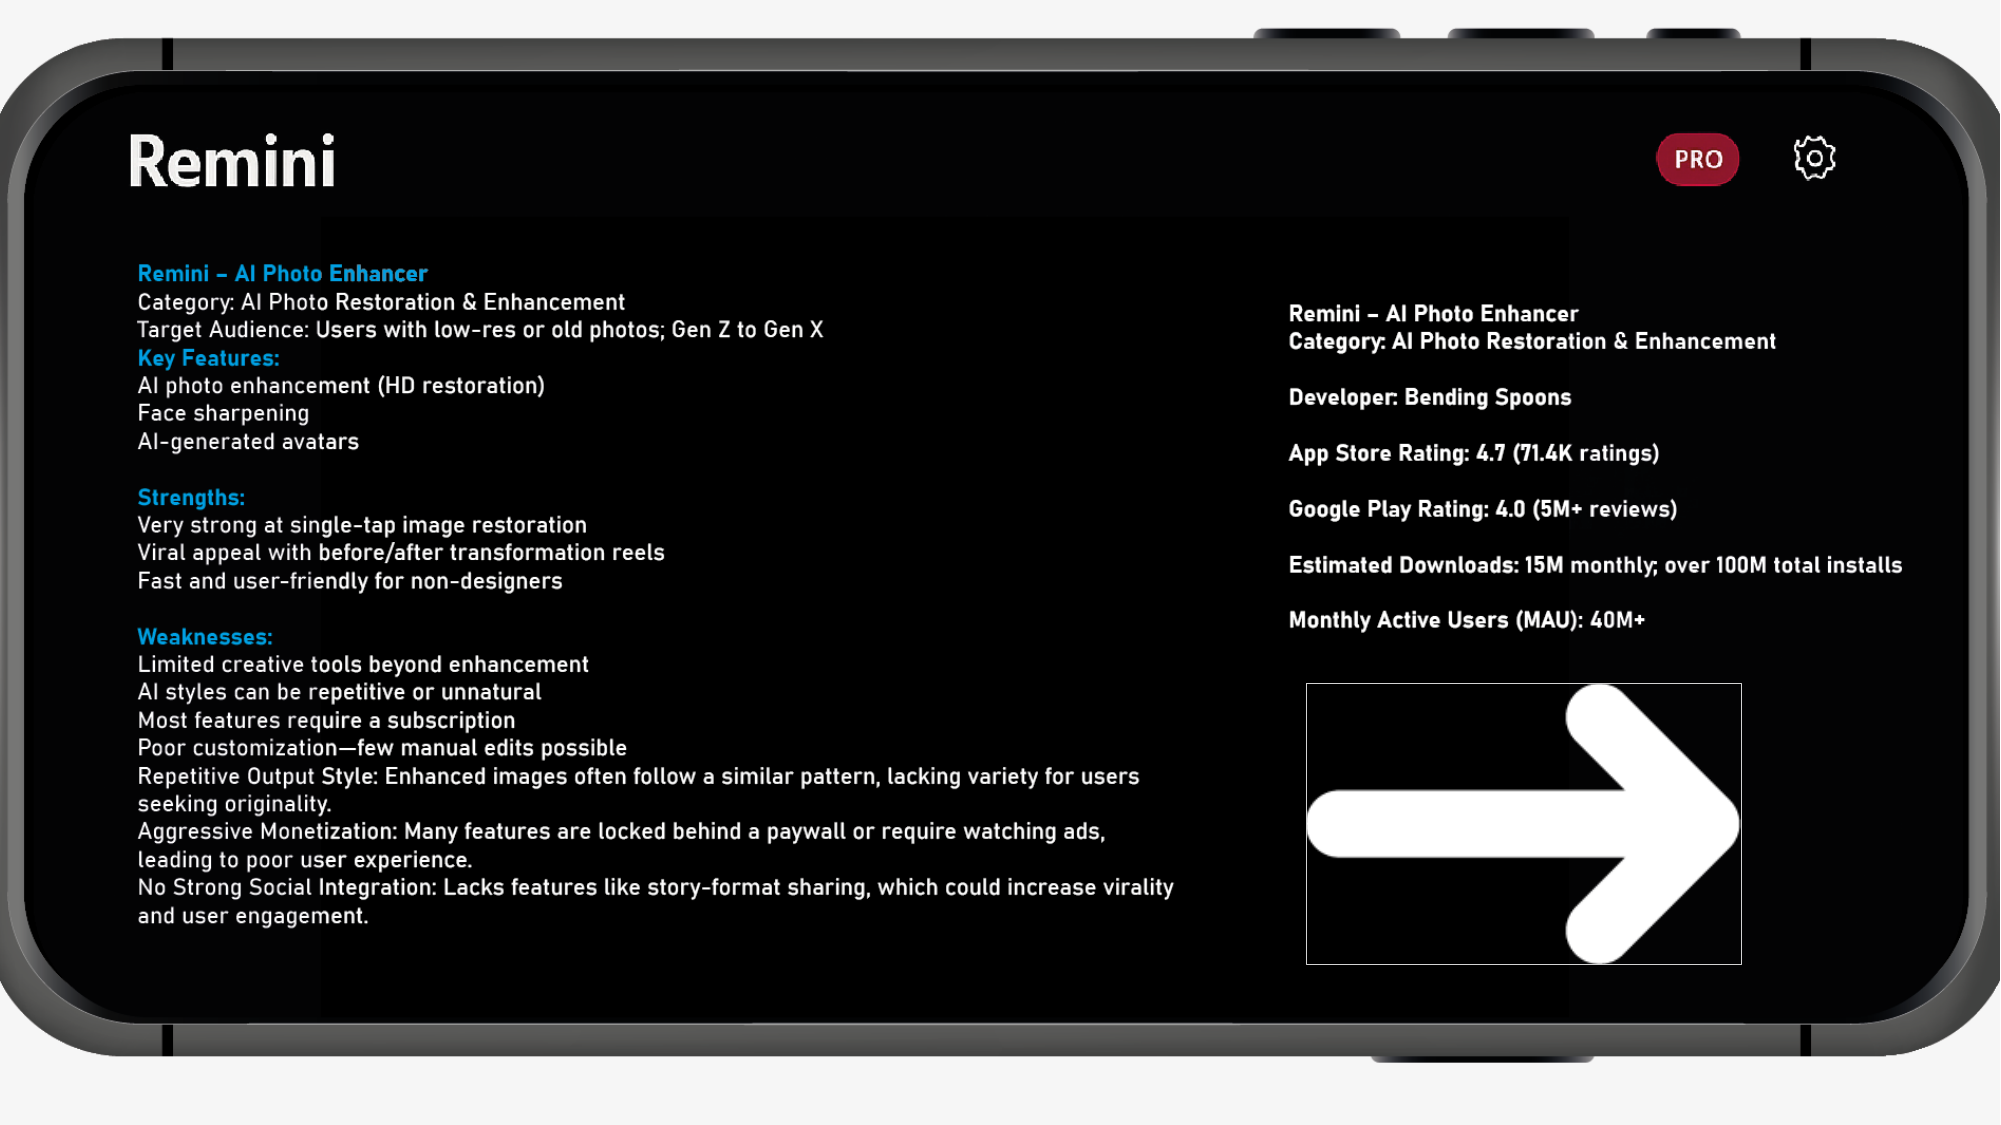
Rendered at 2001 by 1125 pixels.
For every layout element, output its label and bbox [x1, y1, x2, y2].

list [0, 0, 2000, 1125]
